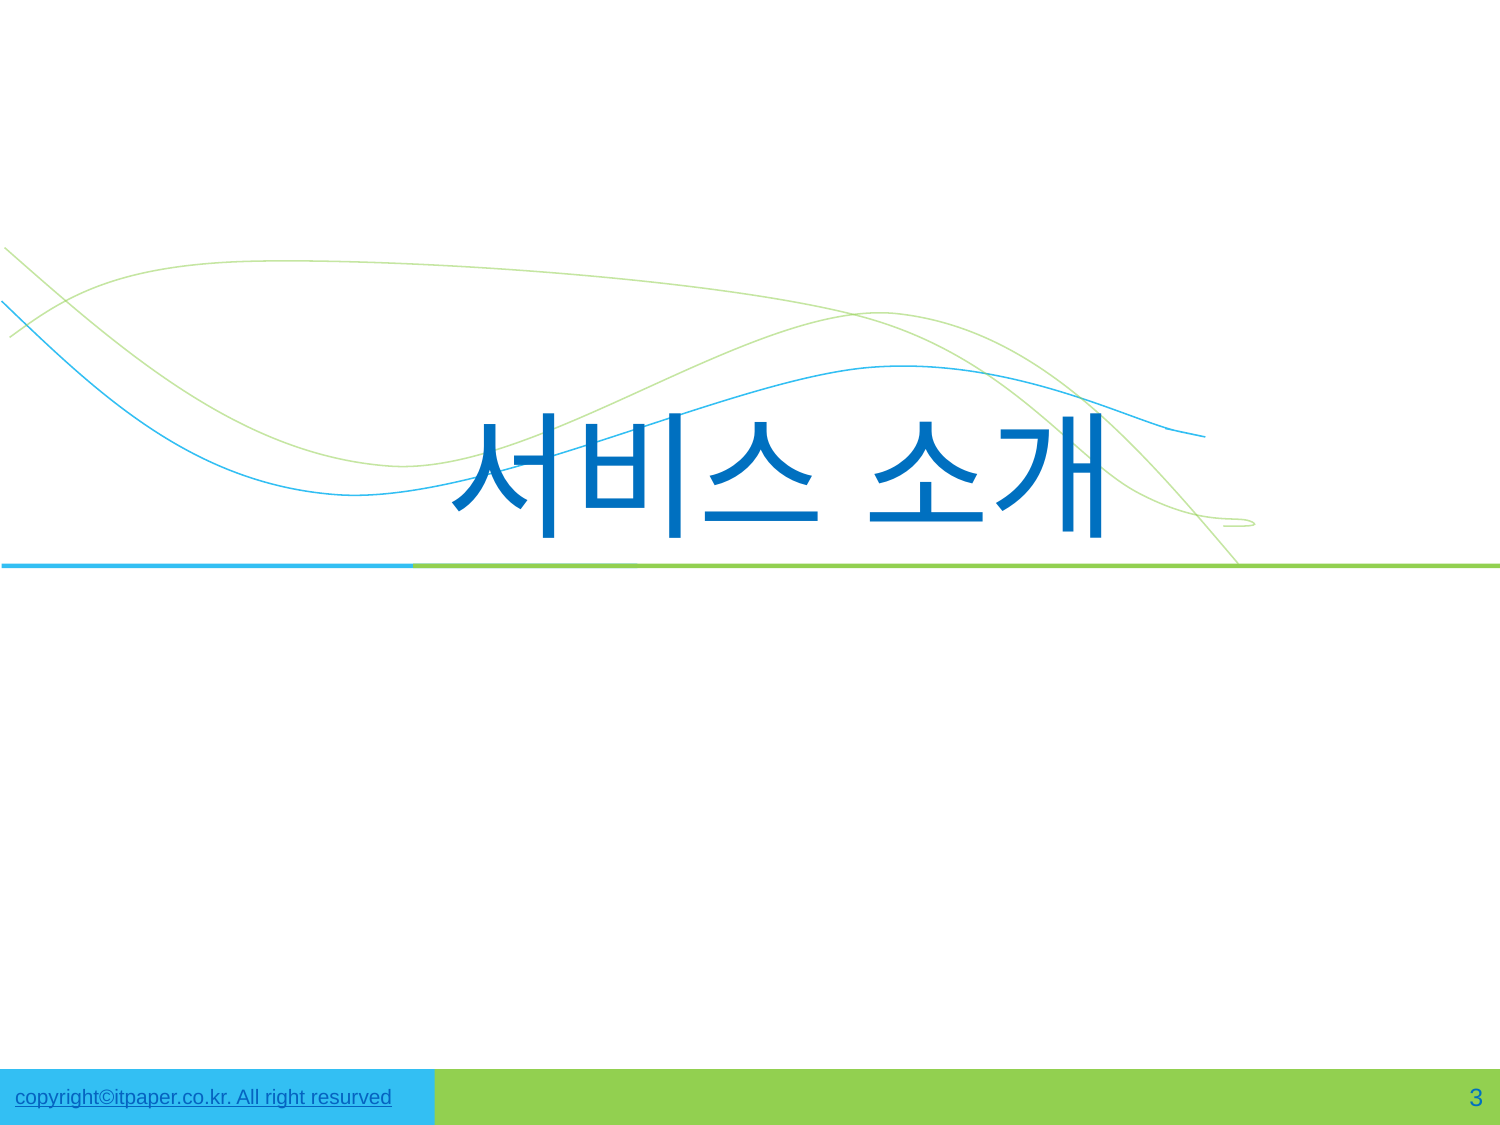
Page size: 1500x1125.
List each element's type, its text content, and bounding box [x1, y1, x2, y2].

title 서비스 소개 [159, 172, 1404, 565]
slide_number 3 [1157, 1066, 1499, 1125]
